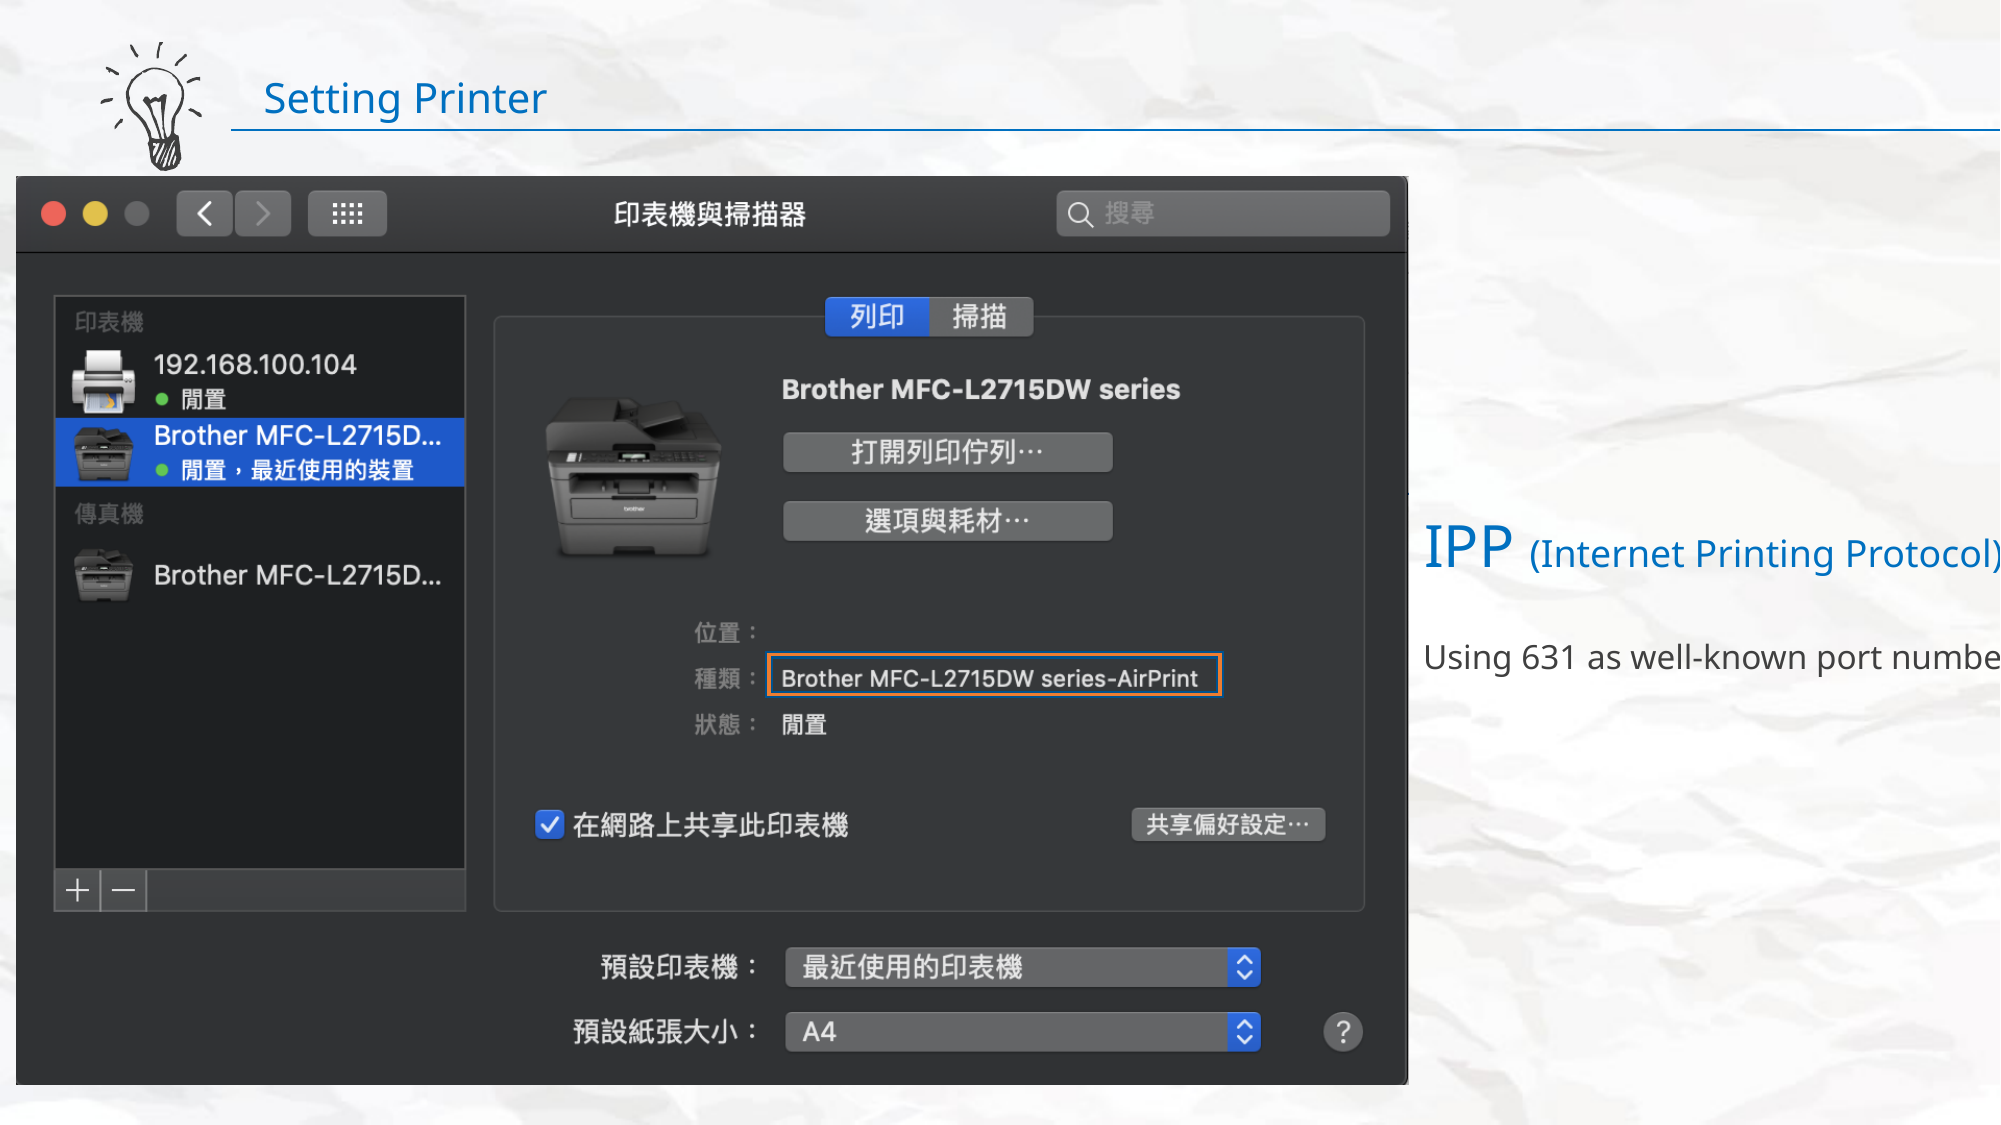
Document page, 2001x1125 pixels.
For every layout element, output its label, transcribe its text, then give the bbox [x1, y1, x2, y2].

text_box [1402, 501, 2000, 681]
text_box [100, 41, 203, 172]
text_box Setting Printer [248, 64, 740, 129]
picture [0, 0, 2000, 1125]
